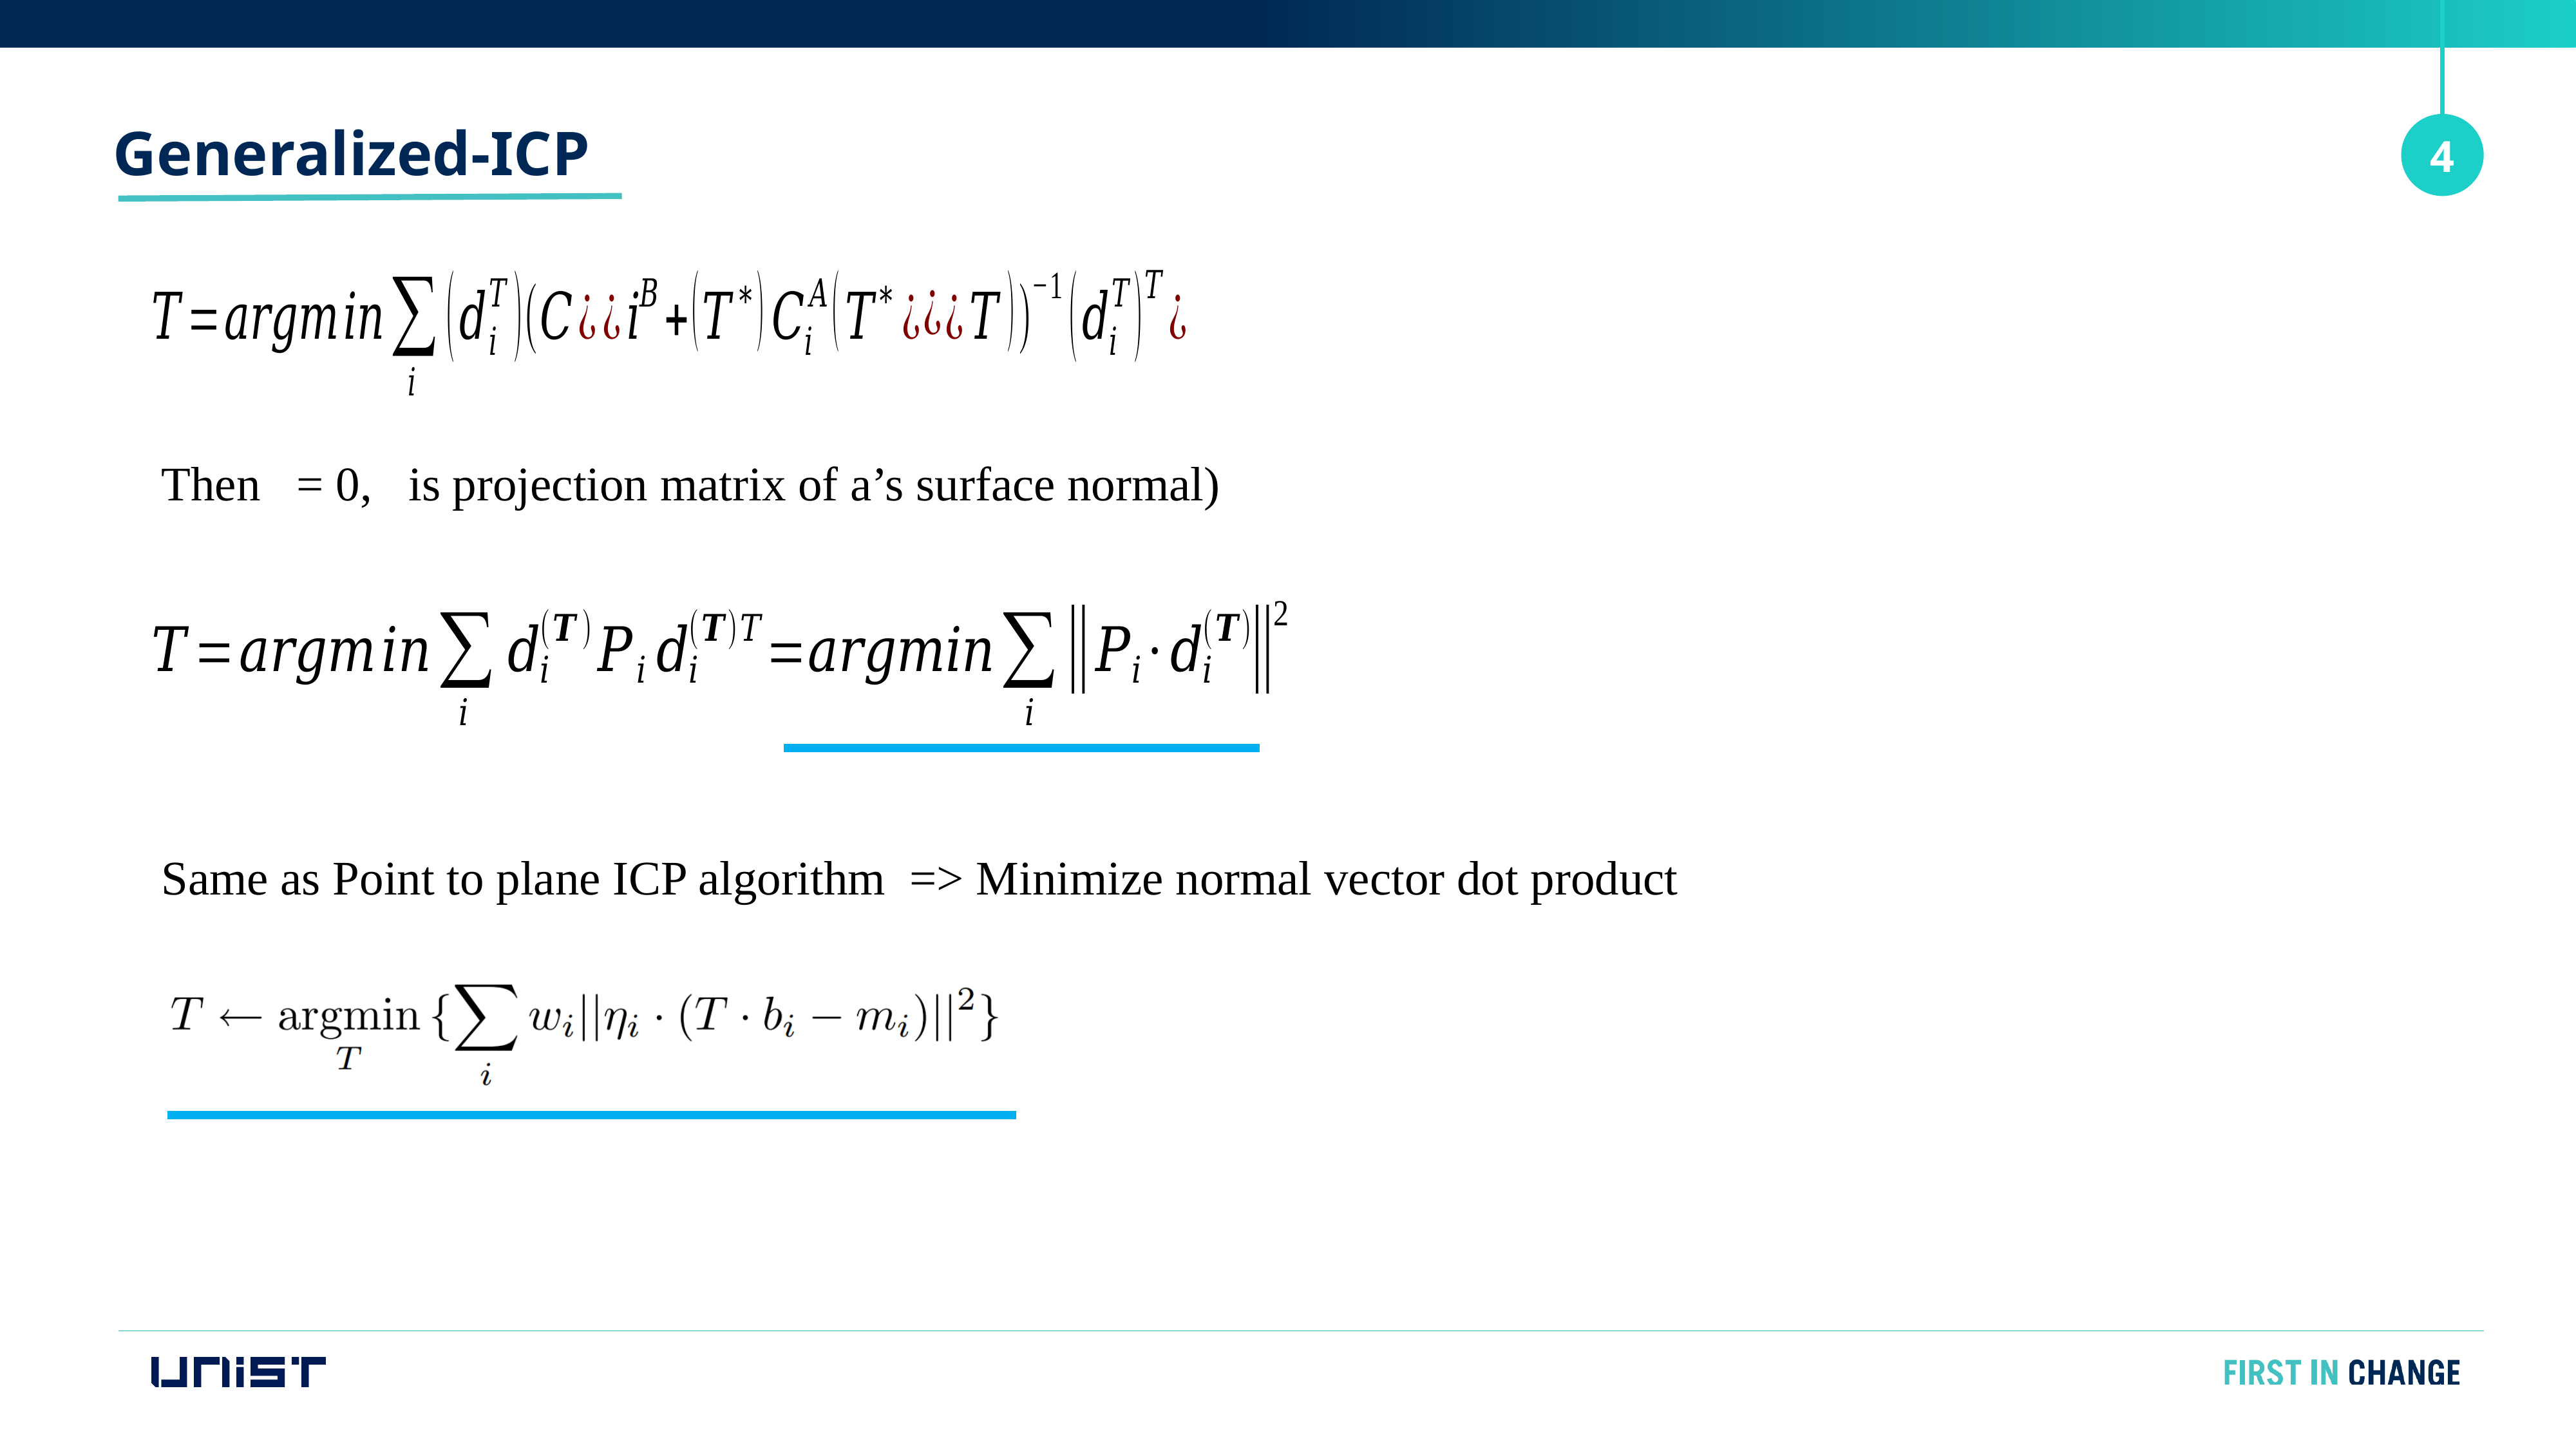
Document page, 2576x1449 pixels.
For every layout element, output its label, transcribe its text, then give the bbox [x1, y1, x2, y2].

picture [2224, 1359, 2460, 1385]
text_box Same as Point to plane ICP algorithm => Minimize normal vector dot product [151, 813, 1805, 909]
picture [151, 1357, 326, 1387]
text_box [0, 0, 2576, 196]
picture [151, 963, 1017, 1094]
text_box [118, 196, 622, 199]
